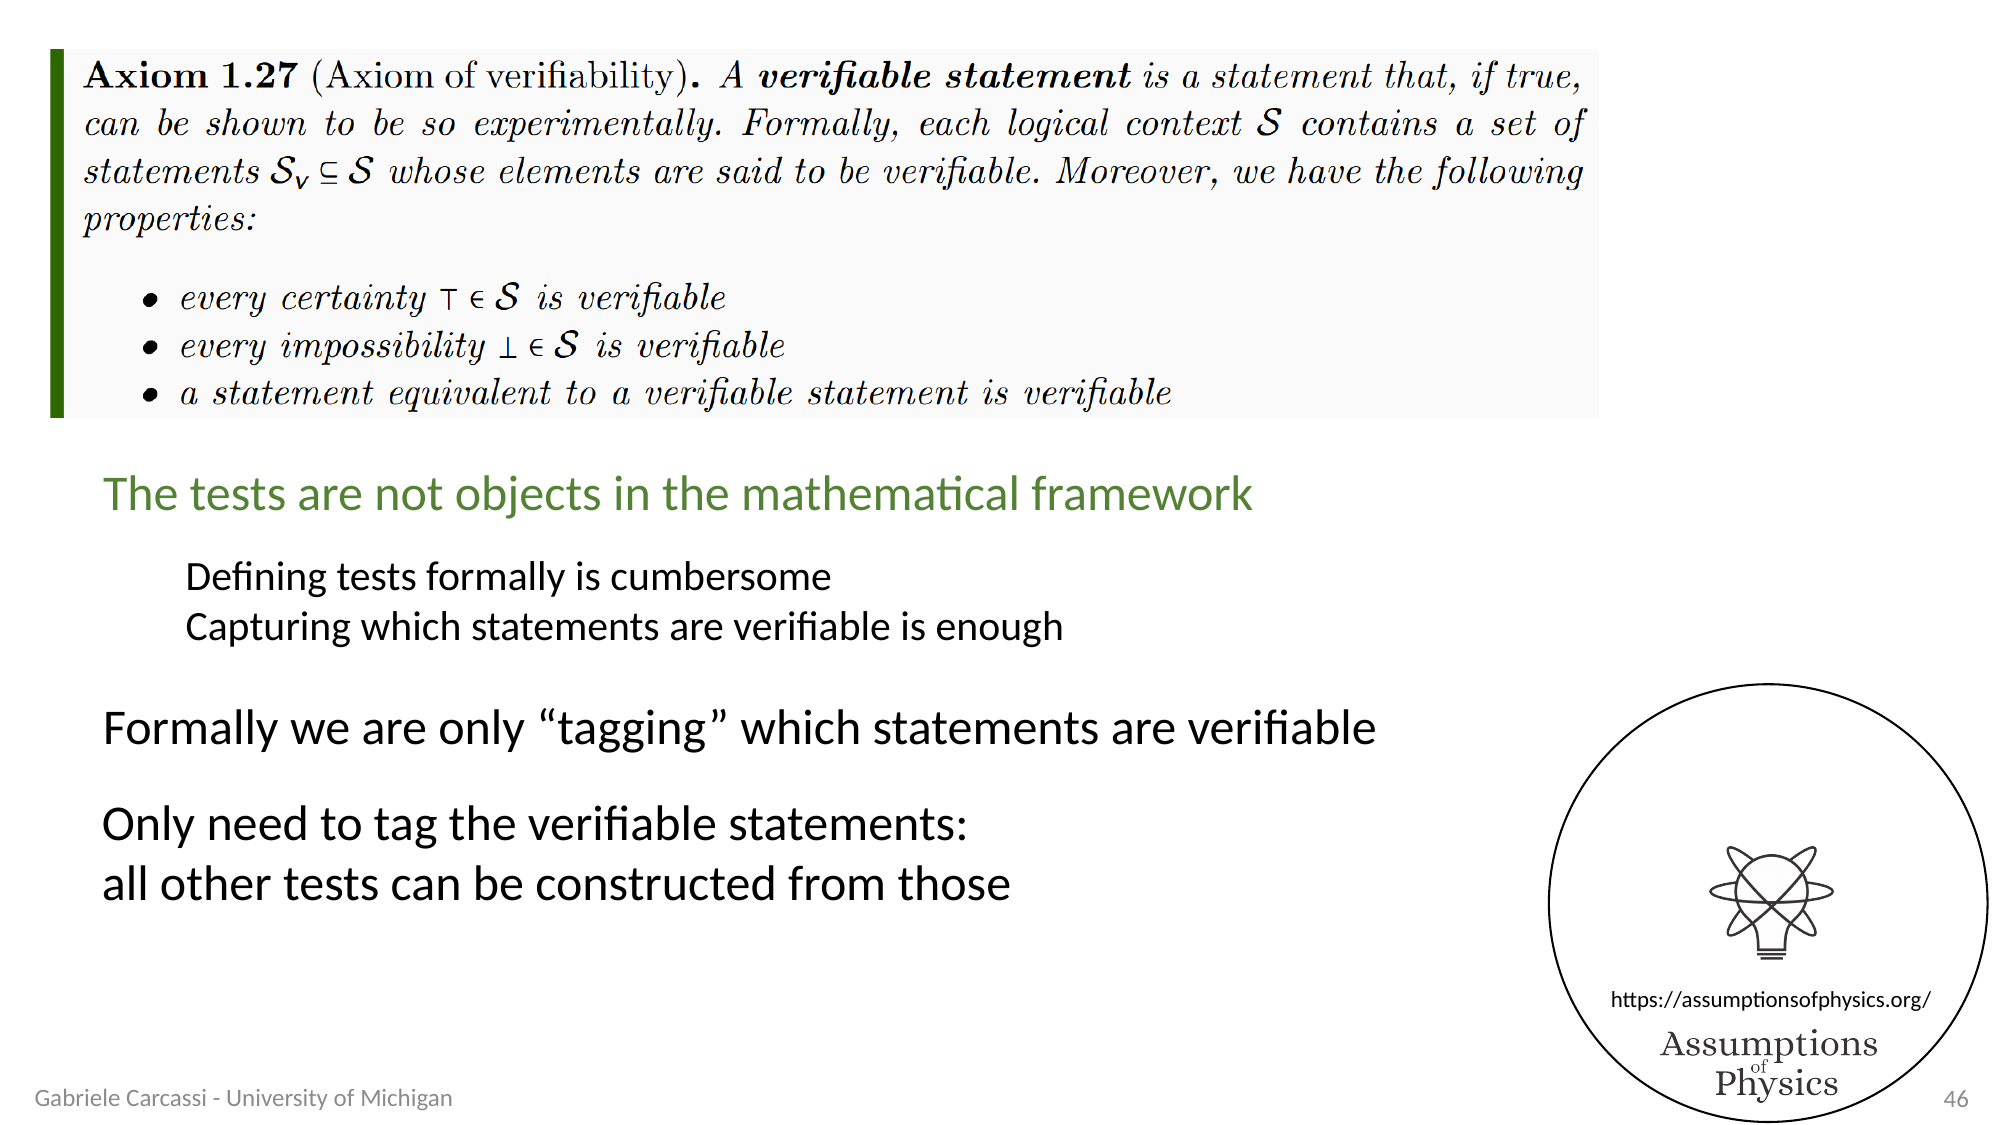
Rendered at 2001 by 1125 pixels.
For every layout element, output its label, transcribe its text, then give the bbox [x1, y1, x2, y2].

slide_number 46 [1893, 1078, 1985, 1116]
text_box Defining tests formally is cumbersome Capturing which statements are verifiable is enough [170, 541, 1251, 656]
picture [1709, 846, 1834, 960]
footer Gabriele Carcassi - University of Michigan [19, 1077, 999, 1116]
text_box The tests are not objects in the mathematical framework [88, 453, 1270, 528]
picture [1660, 1029, 1877, 1103]
picture [49, 49, 1599, 418]
text_box Only need to tag the verifiable statements: all other tests can be constructed from those [87, 782, 1027, 918]
text_box Formally we are only “tagging” which statements are verifiable [88, 687, 1393, 763]
